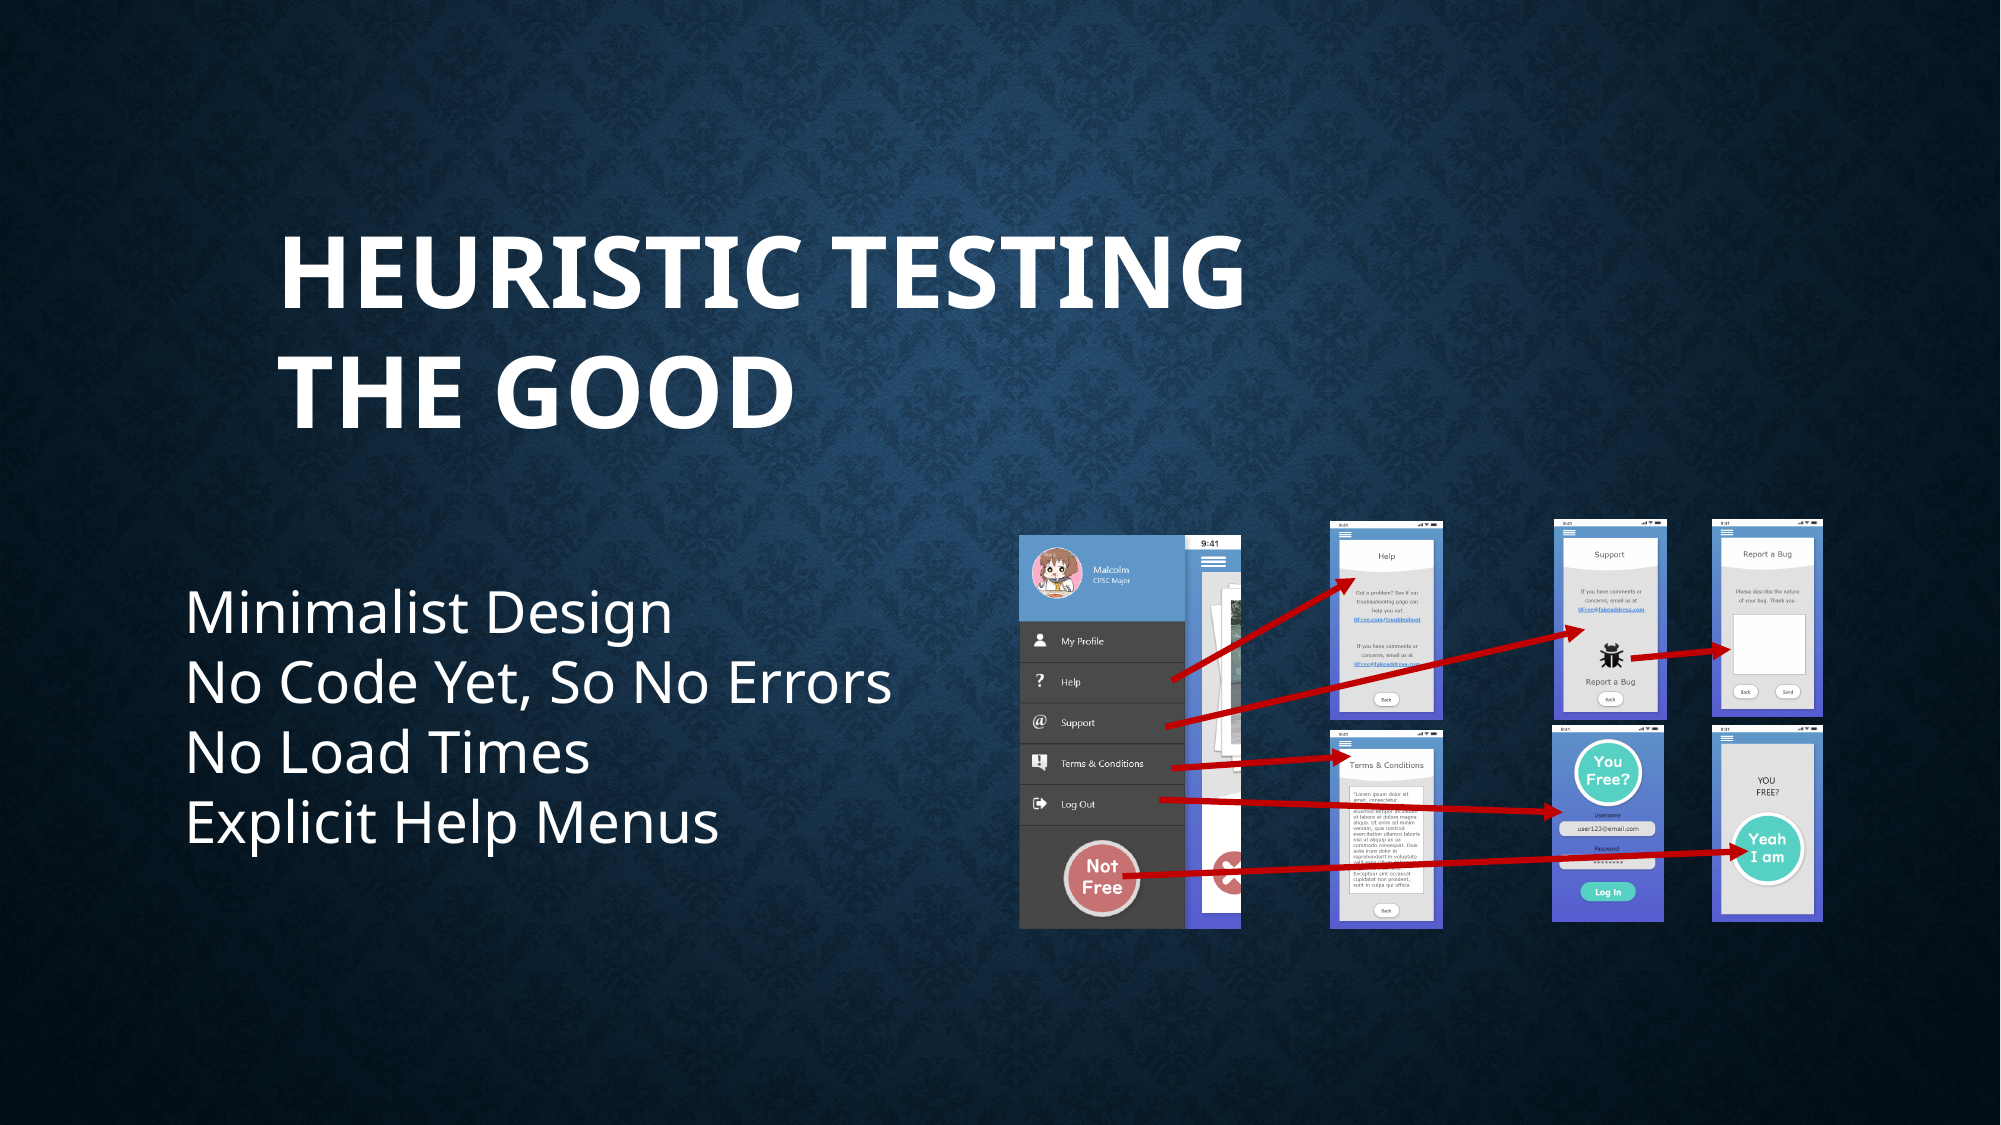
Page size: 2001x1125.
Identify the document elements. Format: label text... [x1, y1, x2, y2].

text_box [1019, 519, 1824, 929]
text_box Heuristic testing the good [261, 184, 1739, 567]
text_box Minimalist Design No Code Yet, So No Errors No Load Times Explicit Help Menus [169, 567, 1014, 840]
picture [0, 0, 2001, 1125]
